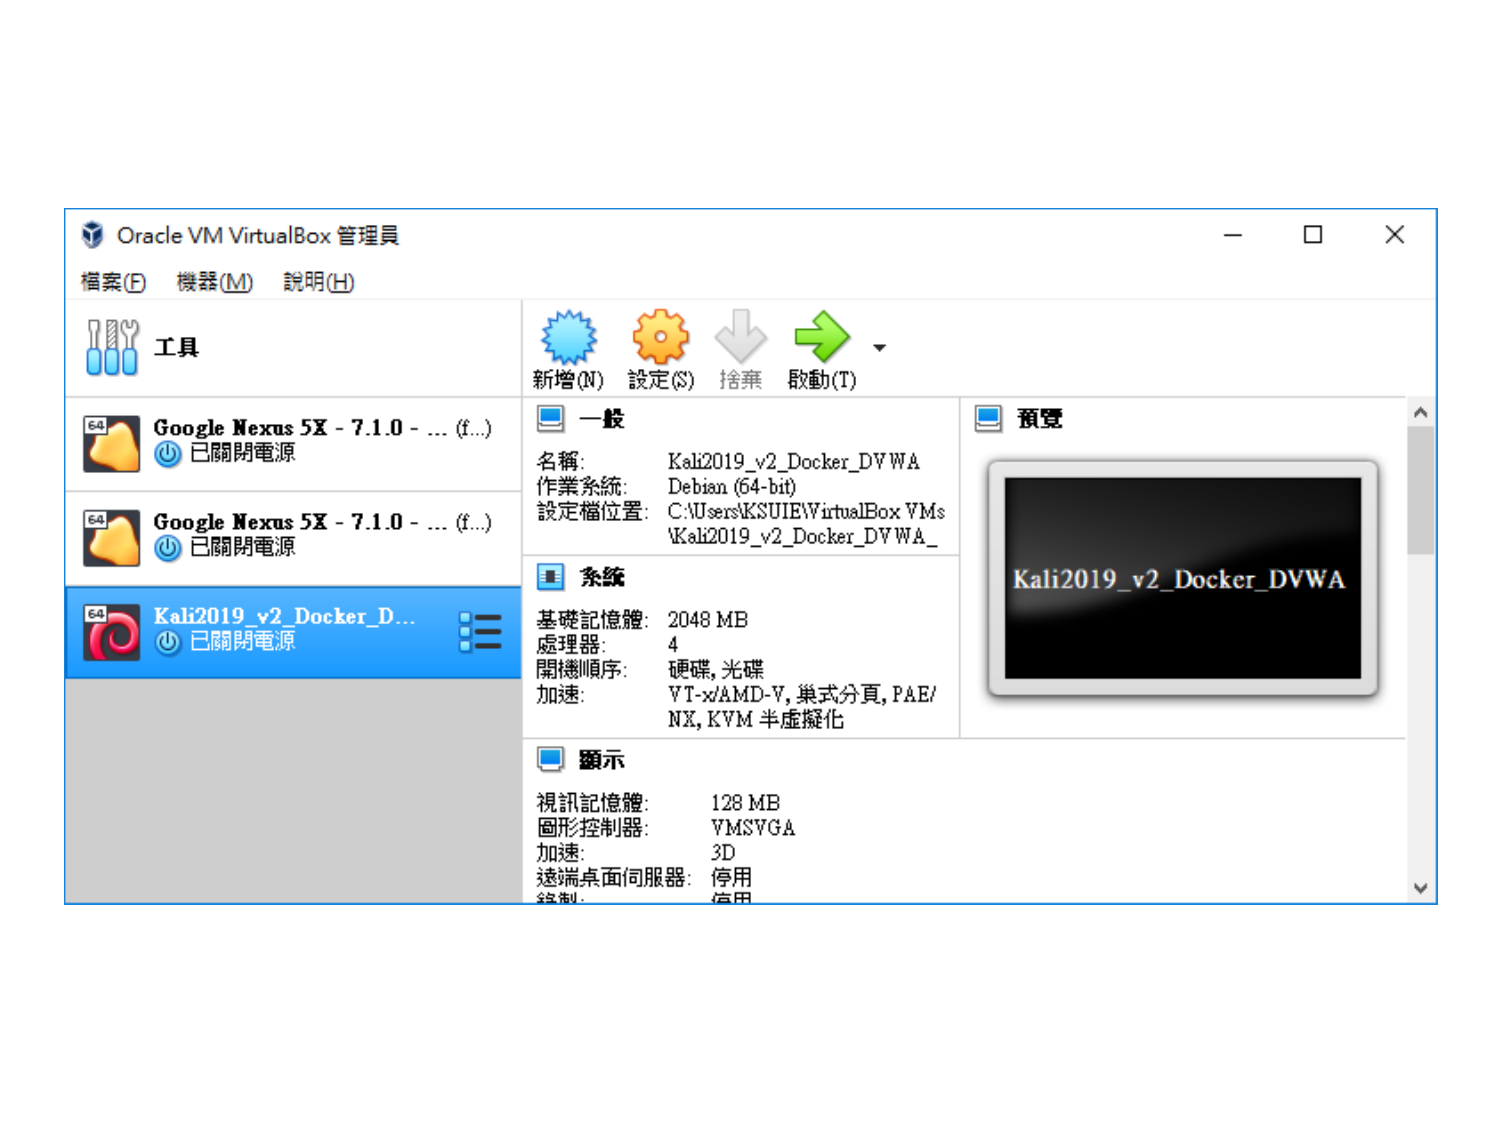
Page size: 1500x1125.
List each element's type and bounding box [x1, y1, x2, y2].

picture [64, 207, 1438, 906]
